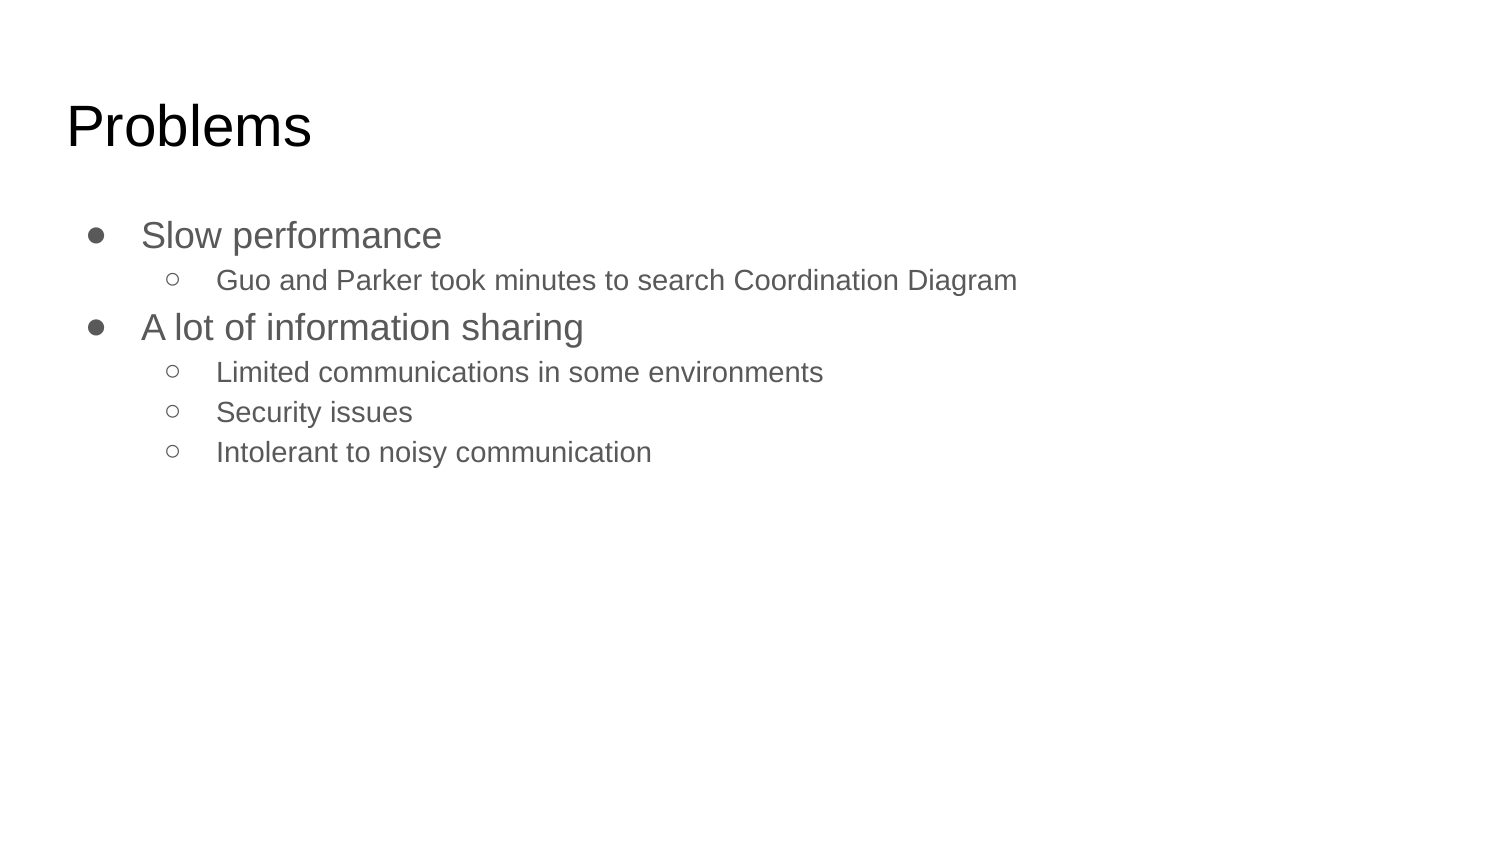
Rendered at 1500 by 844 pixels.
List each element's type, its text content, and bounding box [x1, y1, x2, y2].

list Slow performance Guo and Parker took minutes to search Coordination Diagram A lot of information sharing Limited communications in some environments Security issues Intolerant to noisy communication [51, 189, 1449, 750]
title Problems [51, 72, 1449, 167]
